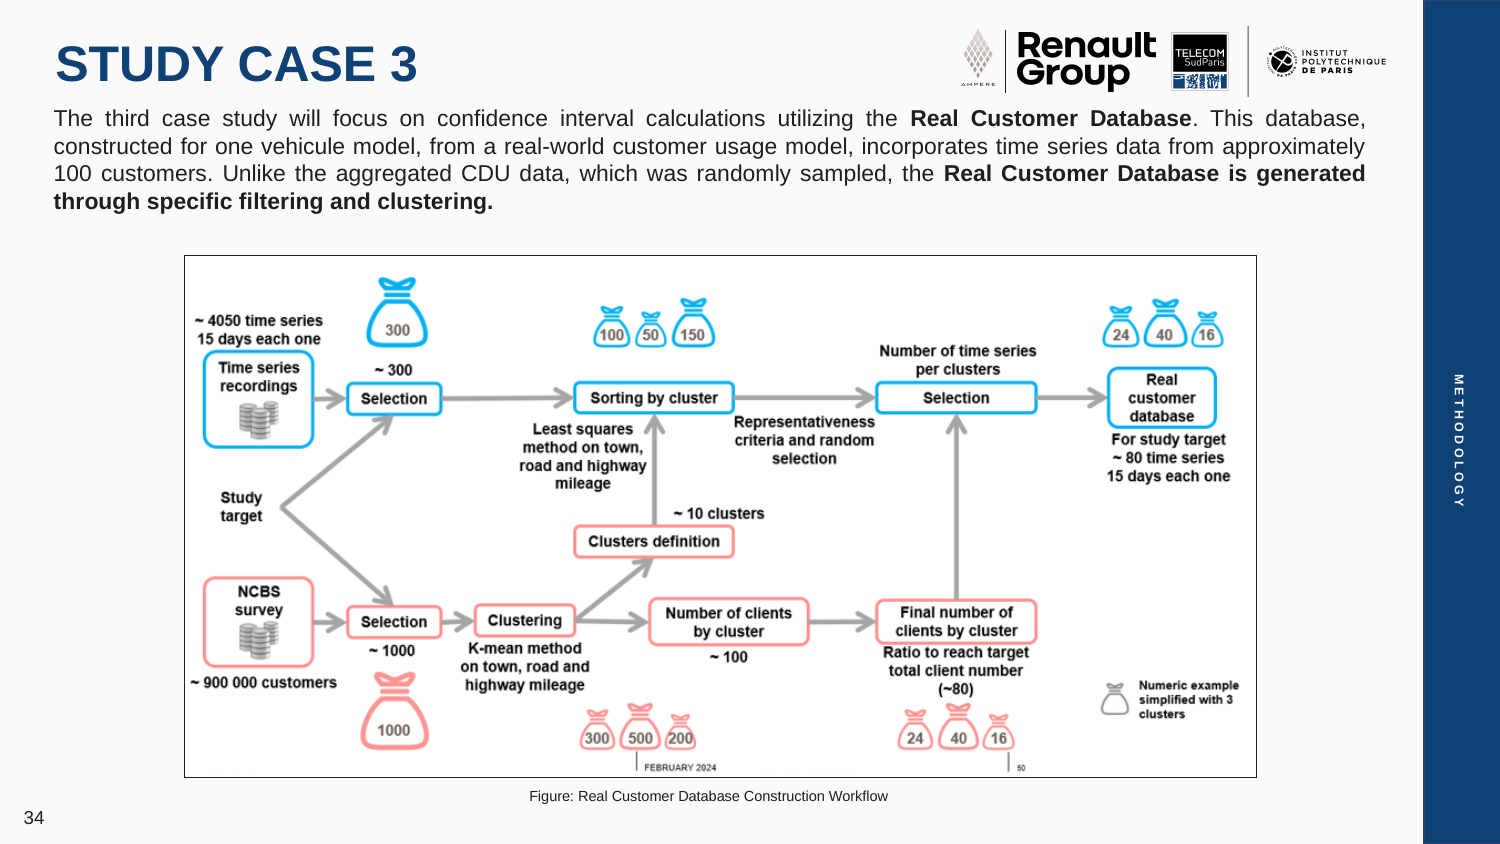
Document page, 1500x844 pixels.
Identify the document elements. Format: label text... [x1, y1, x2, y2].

text_box The third case study will focus on confidence interval calculations utilizing the Real Customer Database. This database, constructed for one vehicule model, from a real-world customer usage model, incorporates time series data from approximately 100 customers. Unlike the aggregated CDU data, which was randomly sampled, the Real Customer Database is generated through specific filtering and clustering. [38, 96, 1382, 222]
text_box Table: Confidence Interval for the mean on total public [0, 0, 1423, 844]
text_box Figure: Real Customer Database Construction Workflow [514, 778, 1217, 812]
text_box METHODOLOGY [1450, 187, 1470, 694]
slide_number 34 [0, 799, 45, 834]
text_box STUDY CASE 3 [40, 19, 884, 96]
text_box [961, 29, 1156, 93]
text_box [1423, 0, 1500, 844]
picture [1155, 16, 1402, 107]
picture [184, 255, 1257, 778]
